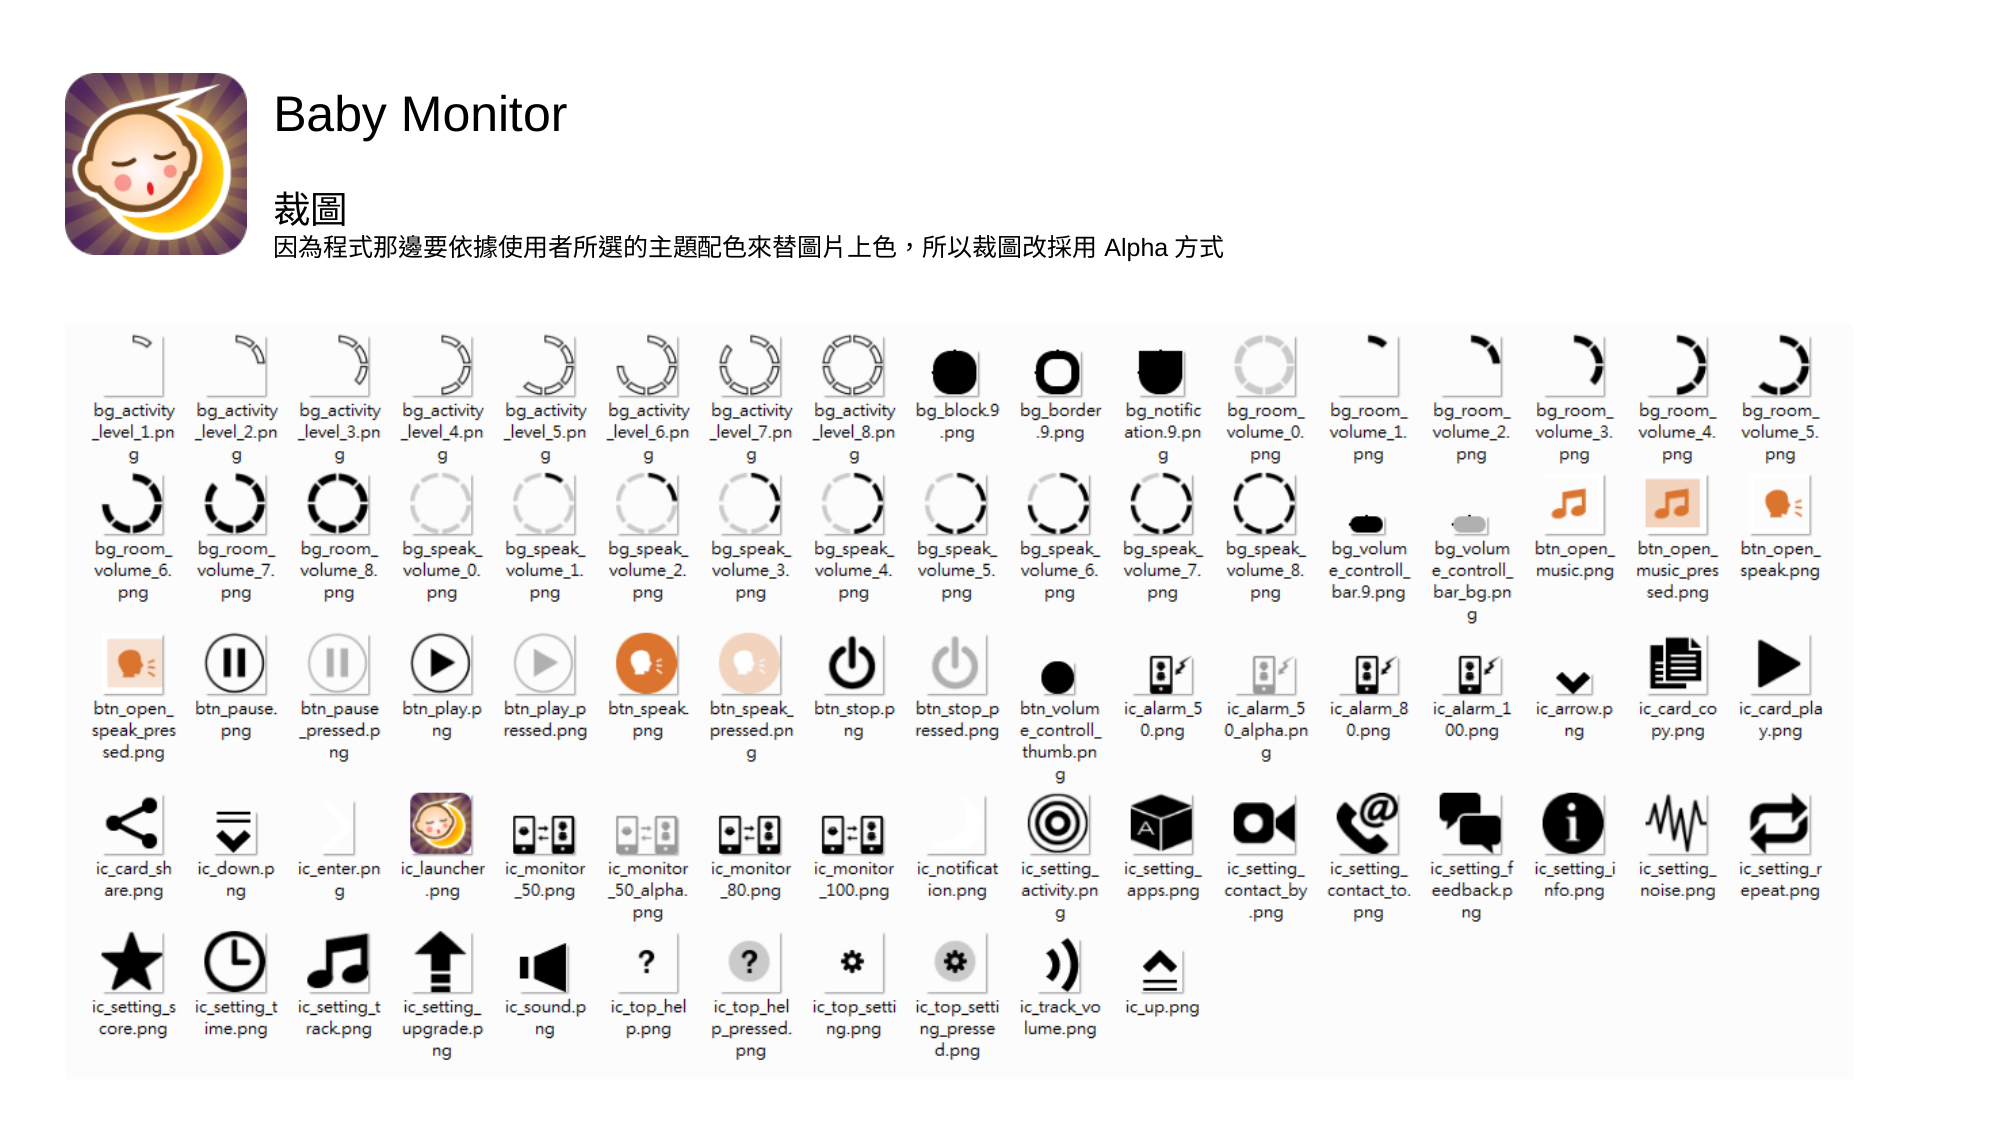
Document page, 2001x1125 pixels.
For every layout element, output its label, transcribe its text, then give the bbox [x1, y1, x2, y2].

picture [65, 324, 1853, 1079]
text_box Baby Monitor 裁圖 因為程式那邊要依據使用者所選的主題配色來替圖片上色，所以裁圖改採用Alpha方式 [258, 73, 1240, 269]
picture [65, 73, 247, 255]
